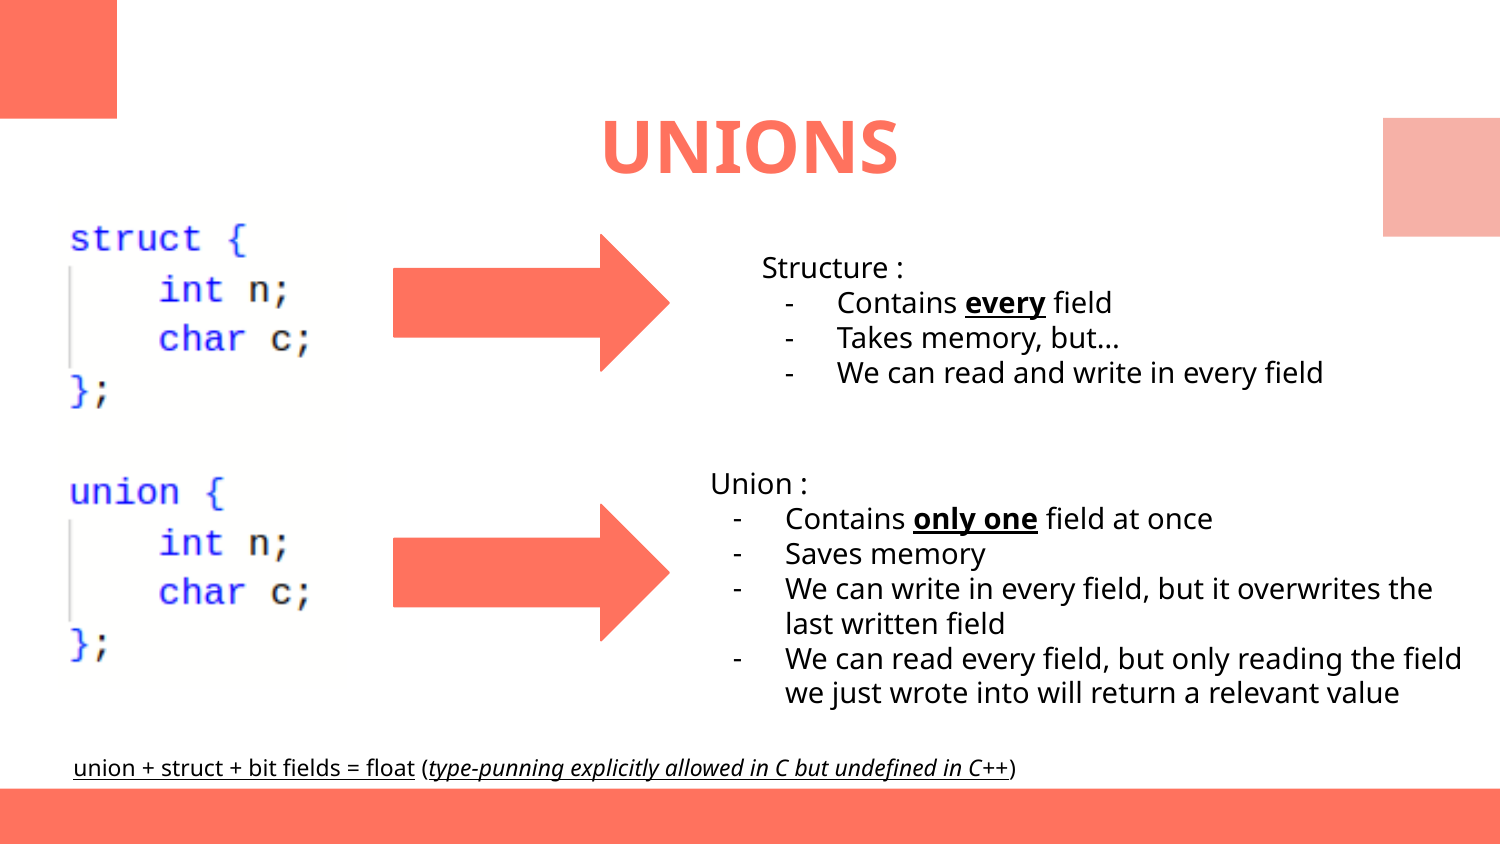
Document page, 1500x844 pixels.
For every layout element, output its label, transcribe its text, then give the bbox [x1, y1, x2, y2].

text_box [394, 504, 670, 641]
title UNIONS [0, 107, 1500, 181]
text_box union + struct + bit fields = float (type-punning explicitly allowed in C but undefined in C++) [58, 738, 1264, 782]
picture [58, 200, 348, 689]
text_box Structure : Contains every field Takes memory, but… We can read and write in every field [746, 234, 1478, 405]
text_box Union : Contains only one field at once Saves memory We can write in every field, but it overwrites the last written field We can read every field, but only reading the field we just wrote into will return a relevant value [695, 450, 1492, 749]
text_box [394, 234, 670, 371]
